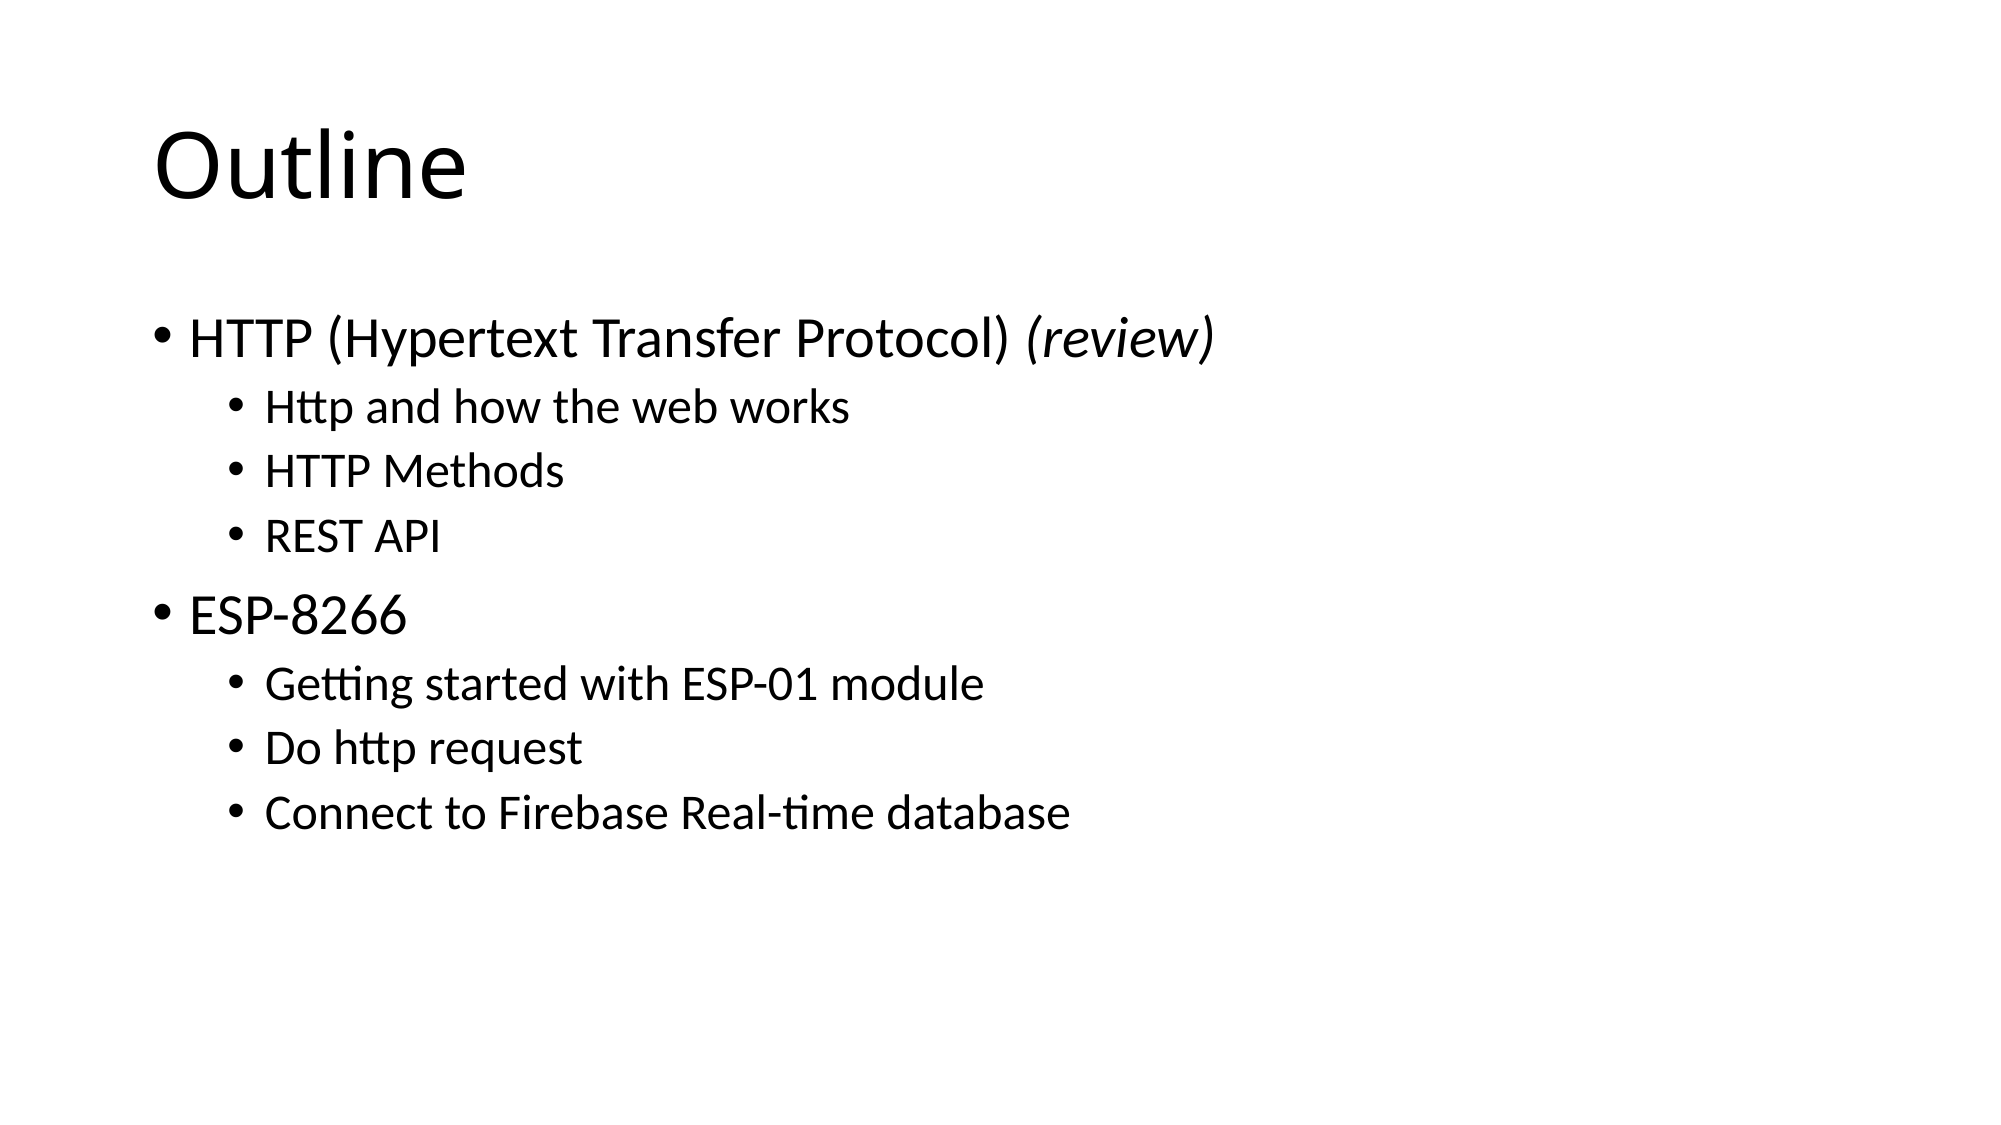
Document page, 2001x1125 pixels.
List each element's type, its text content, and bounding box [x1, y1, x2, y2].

list HTTP (Hypertext Transfer Protocol) (review) Http and how the web works HTTP Methods REST API ESP-8266 Getting started with ESP-01 module Do http request Connect to Firebase Real-time database [137, 299, 1863, 1014]
title Outline [137, 59, 1863, 278]
